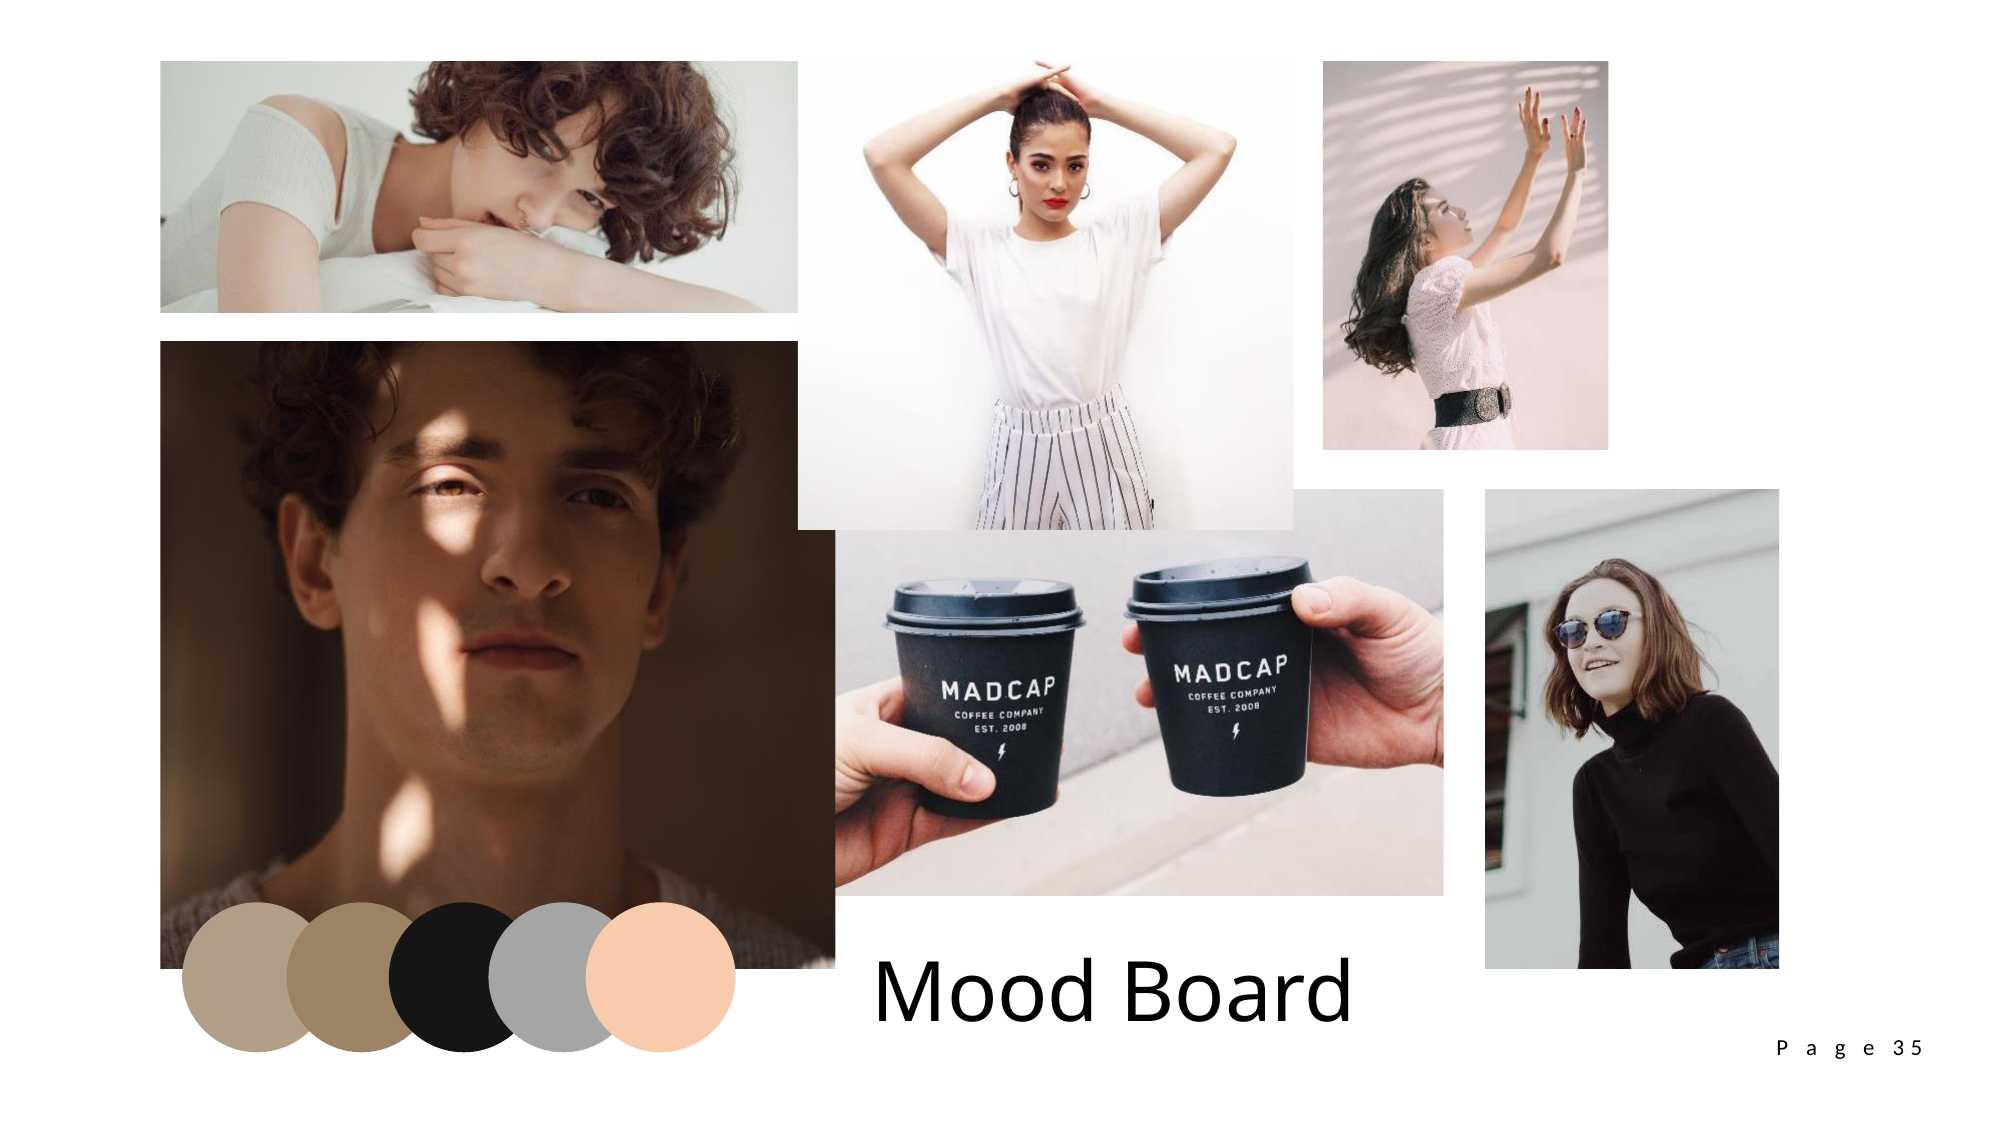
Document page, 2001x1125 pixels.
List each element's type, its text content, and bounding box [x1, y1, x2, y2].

text_box [487, 969, 612, 1054]
text_box [181, 969, 309, 1054]
picture [1322, 61, 1609, 450]
text_box [387, 969, 513, 1054]
text_box Mood Board [857, 930, 2000, 1046]
picture [160, 61, 1444, 969]
picture [1484, 489, 1780, 969]
text_box [584, 969, 737, 1054]
text_box [285, 969, 413, 1054]
